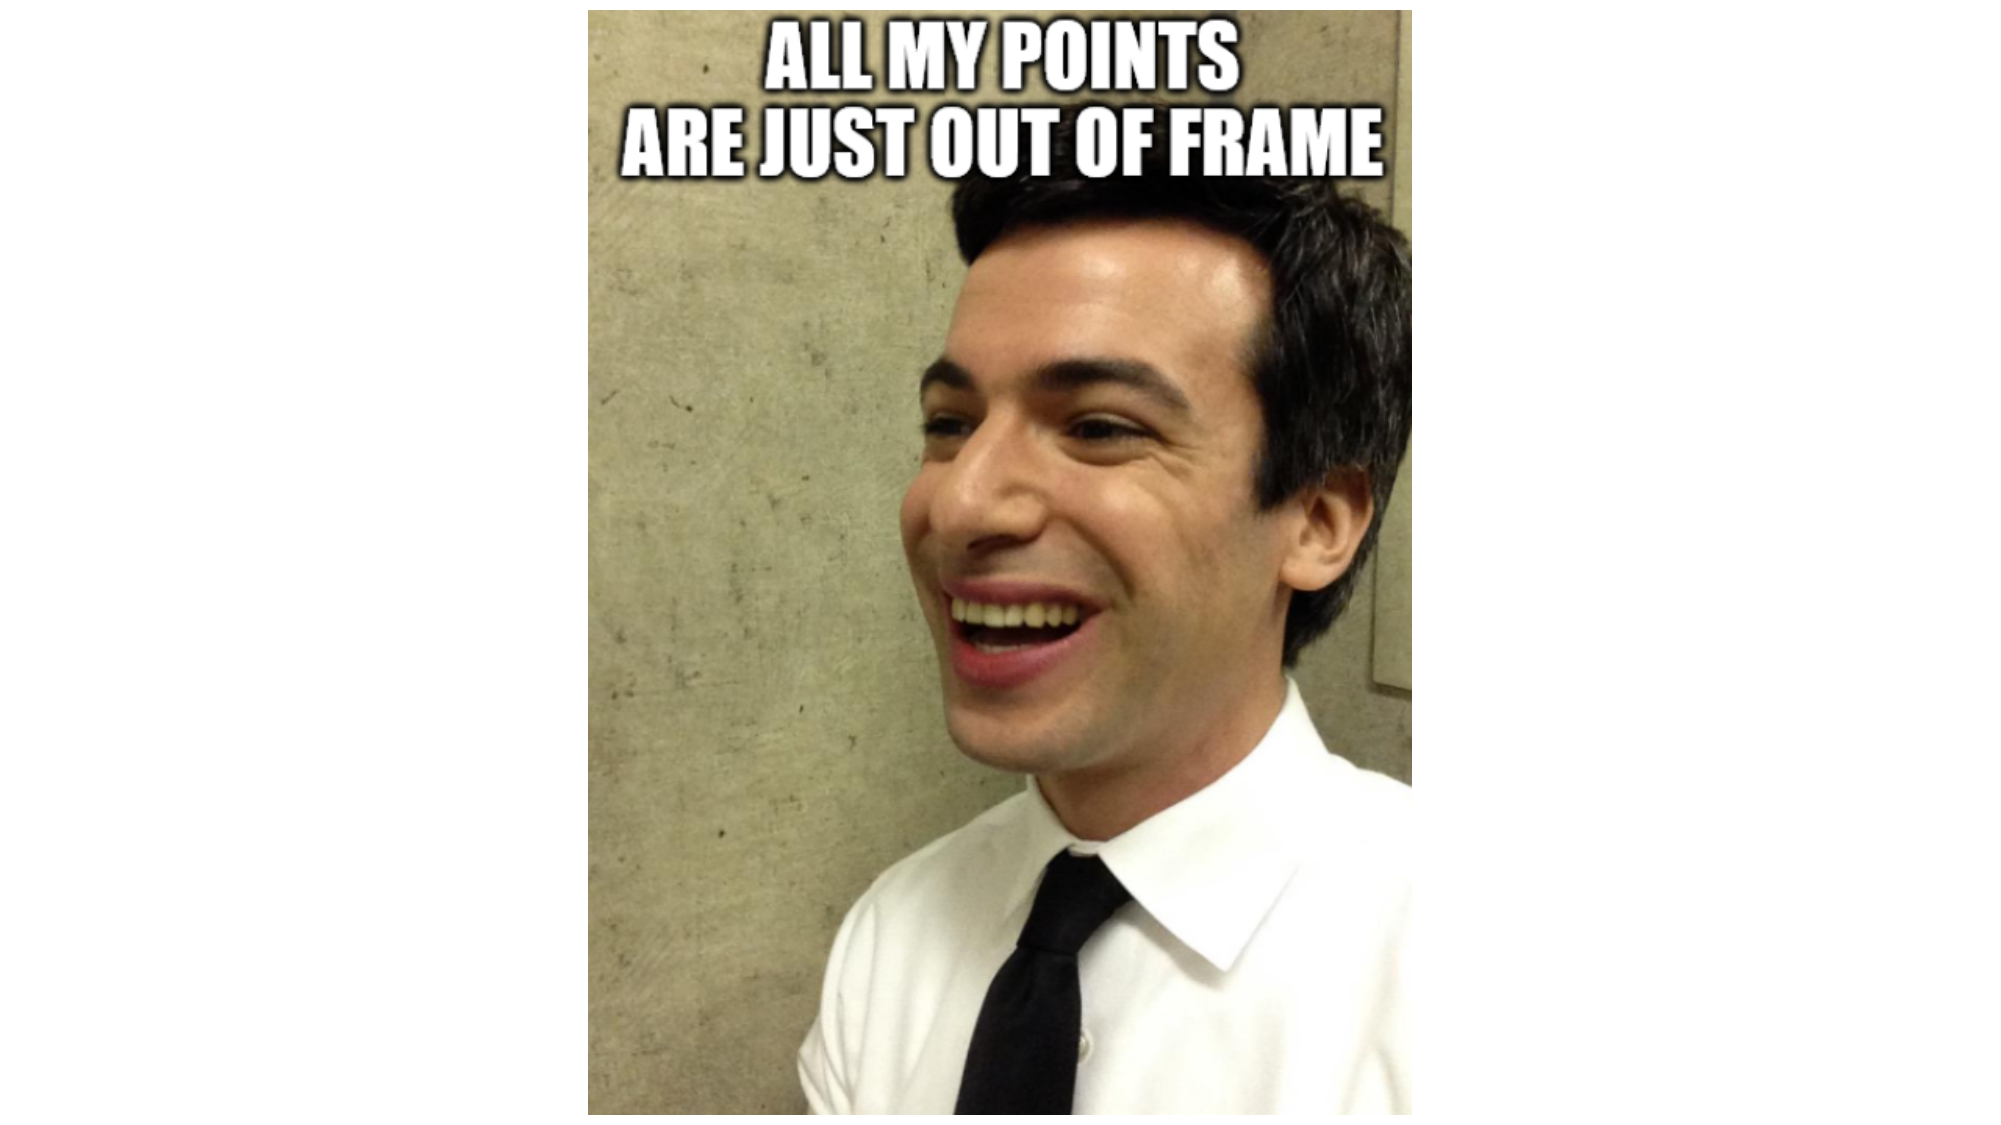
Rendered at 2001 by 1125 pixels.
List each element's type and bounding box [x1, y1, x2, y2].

picture [588, 10, 1412, 1115]
